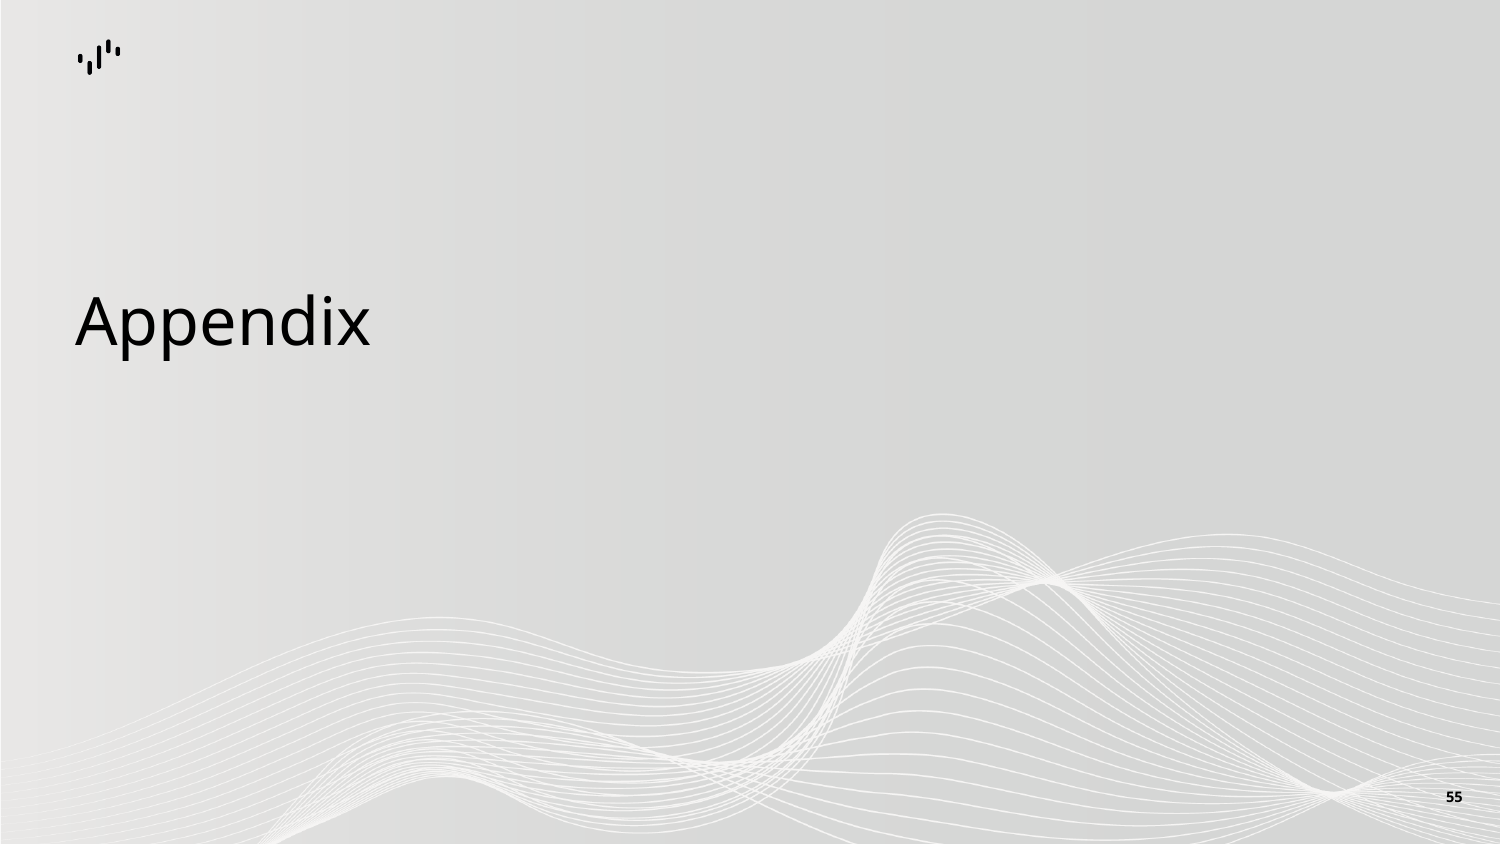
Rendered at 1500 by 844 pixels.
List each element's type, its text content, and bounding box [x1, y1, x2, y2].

title Appendix [75, 278, 712, 506]
slide_number ‹#› [1386, 773, 1463, 808]
picture [0, 0, 1500, 844]
